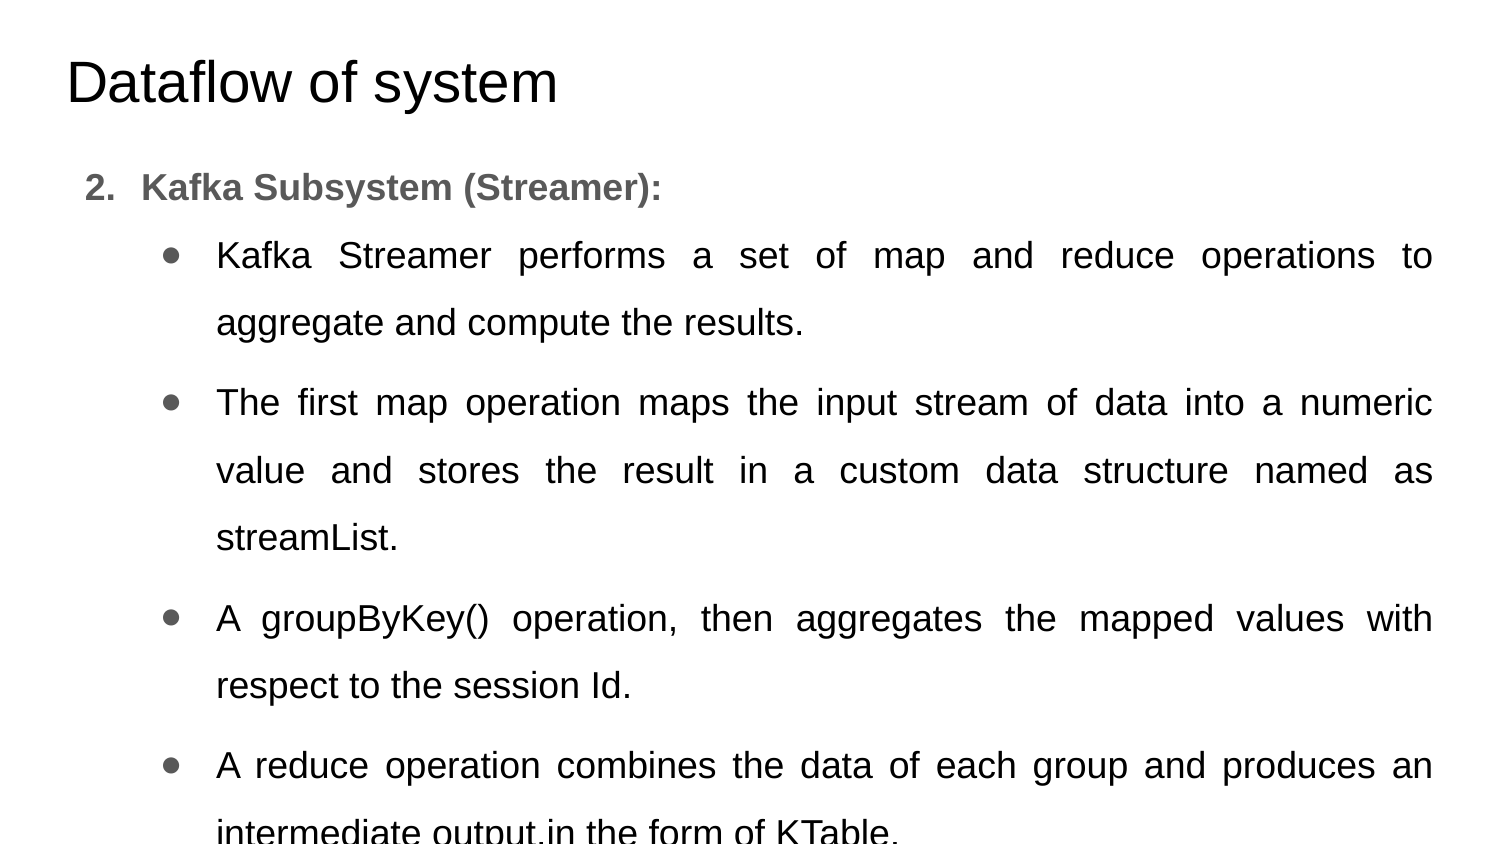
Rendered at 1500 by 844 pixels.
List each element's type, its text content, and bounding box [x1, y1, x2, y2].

list Kafka Subsystem (Streamer): Kafka Streamer performs a set of map and reduce operations to aggregate and compute the results. The first map operation maps the input stream of data into a numeric value and stores the result in a custom data structure named as streamList. A groupByKey() operation, then aggregates the mapped values with respect to the session Id. A reduce operation combines the data of each group and produces an intermediate output.in the form of KTable. [51, 141, 1449, 828]
title Dataflow of system [51, 28, 1449, 123]
